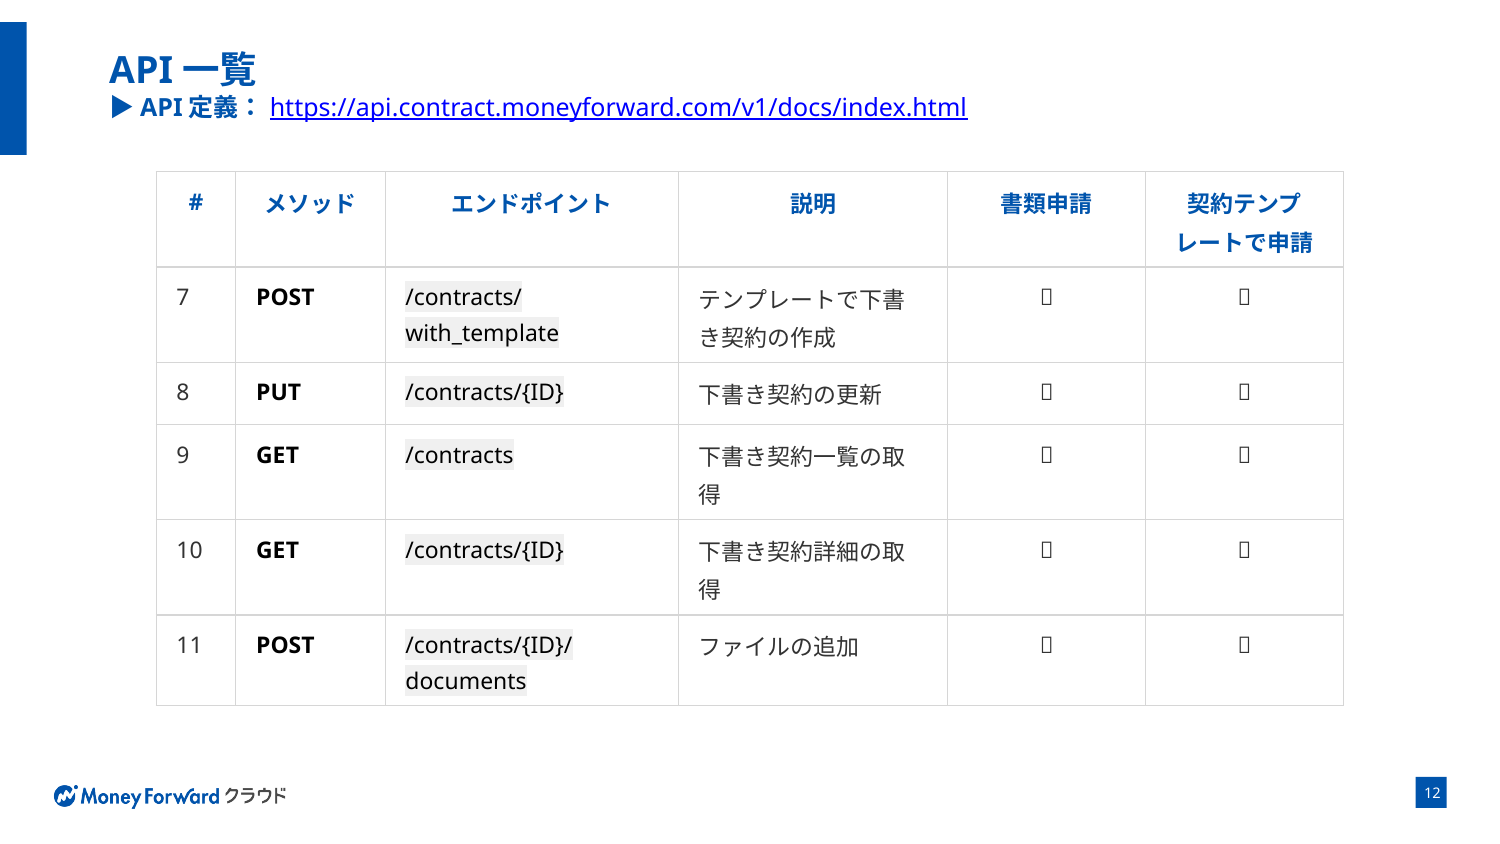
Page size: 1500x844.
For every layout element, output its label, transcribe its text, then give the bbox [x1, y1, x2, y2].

table_cell ファイルの追加 [679, 616, 947, 705]
table_cell テンプレートで下書き契約の作成 [679, 268, 947, 362]
table_cell ✅ [948, 520, 1145, 614]
title API一覧 ▶API定義：https://api.contract.moneyforward.com/v1/docs/index.html [109, 51, 1391, 120]
table_cell ❌ [1146, 616, 1343, 705]
table_cell 7 [157, 268, 235, 362]
table_cell 下書き契約一覧の取得 [679, 425, 947, 519]
slide_number ‹#› [1402, 769, 1463, 808]
table_cell 10 [157, 520, 235, 614]
table_cell 下書き契約の更新 [679, 363, 947, 424]
table_cell ❌ [1146, 363, 1343, 424]
table_cell PUT [236, 363, 385, 424]
table_cell ✅ [948, 616, 1145, 705]
table_header 説明 [679, 172, 947, 266]
table_cell /contracts/{ID} [386, 520, 678, 614]
table_cell /contracts/{ID} [386, 363, 678, 424]
table_cell /contracts [386, 425, 678, 519]
table_header 契約テンプレートで申請 [1146, 172, 1343, 266]
table_cell ✅ [1146, 268, 1343, 362]
table_cell GET [236, 425, 385, 519]
table_cell GET [236, 520, 385, 614]
table_cell ✅ [1146, 425, 1343, 519]
table_cell 8 [157, 363, 235, 424]
table_cell /contracts/with_template [386, 268, 678, 362]
table_cell ✅ [948, 363, 1145, 424]
table_cell POST [236, 268, 385, 362]
table_cell 下書き契約詳細の取得 [679, 520, 947, 614]
table_cell 9 [157, 425, 235, 519]
table_header 書類申請 [948, 172, 1145, 266]
table_cell ✅ [948, 425, 1145, 519]
table_cell 11 [157, 616, 235, 705]
table_cell POST [236, 616, 385, 705]
table_cell ✅ [1146, 520, 1343, 614]
table_header エンドポイント [386, 172, 678, 266]
table_cell /contracts/{ID}/documents [386, 616, 678, 705]
table_header メソッド [236, 172, 385, 266]
table_cell ❌ [948, 268, 1145, 362]
table_header # [157, 172, 235, 266]
picture [46, 777, 293, 817]
